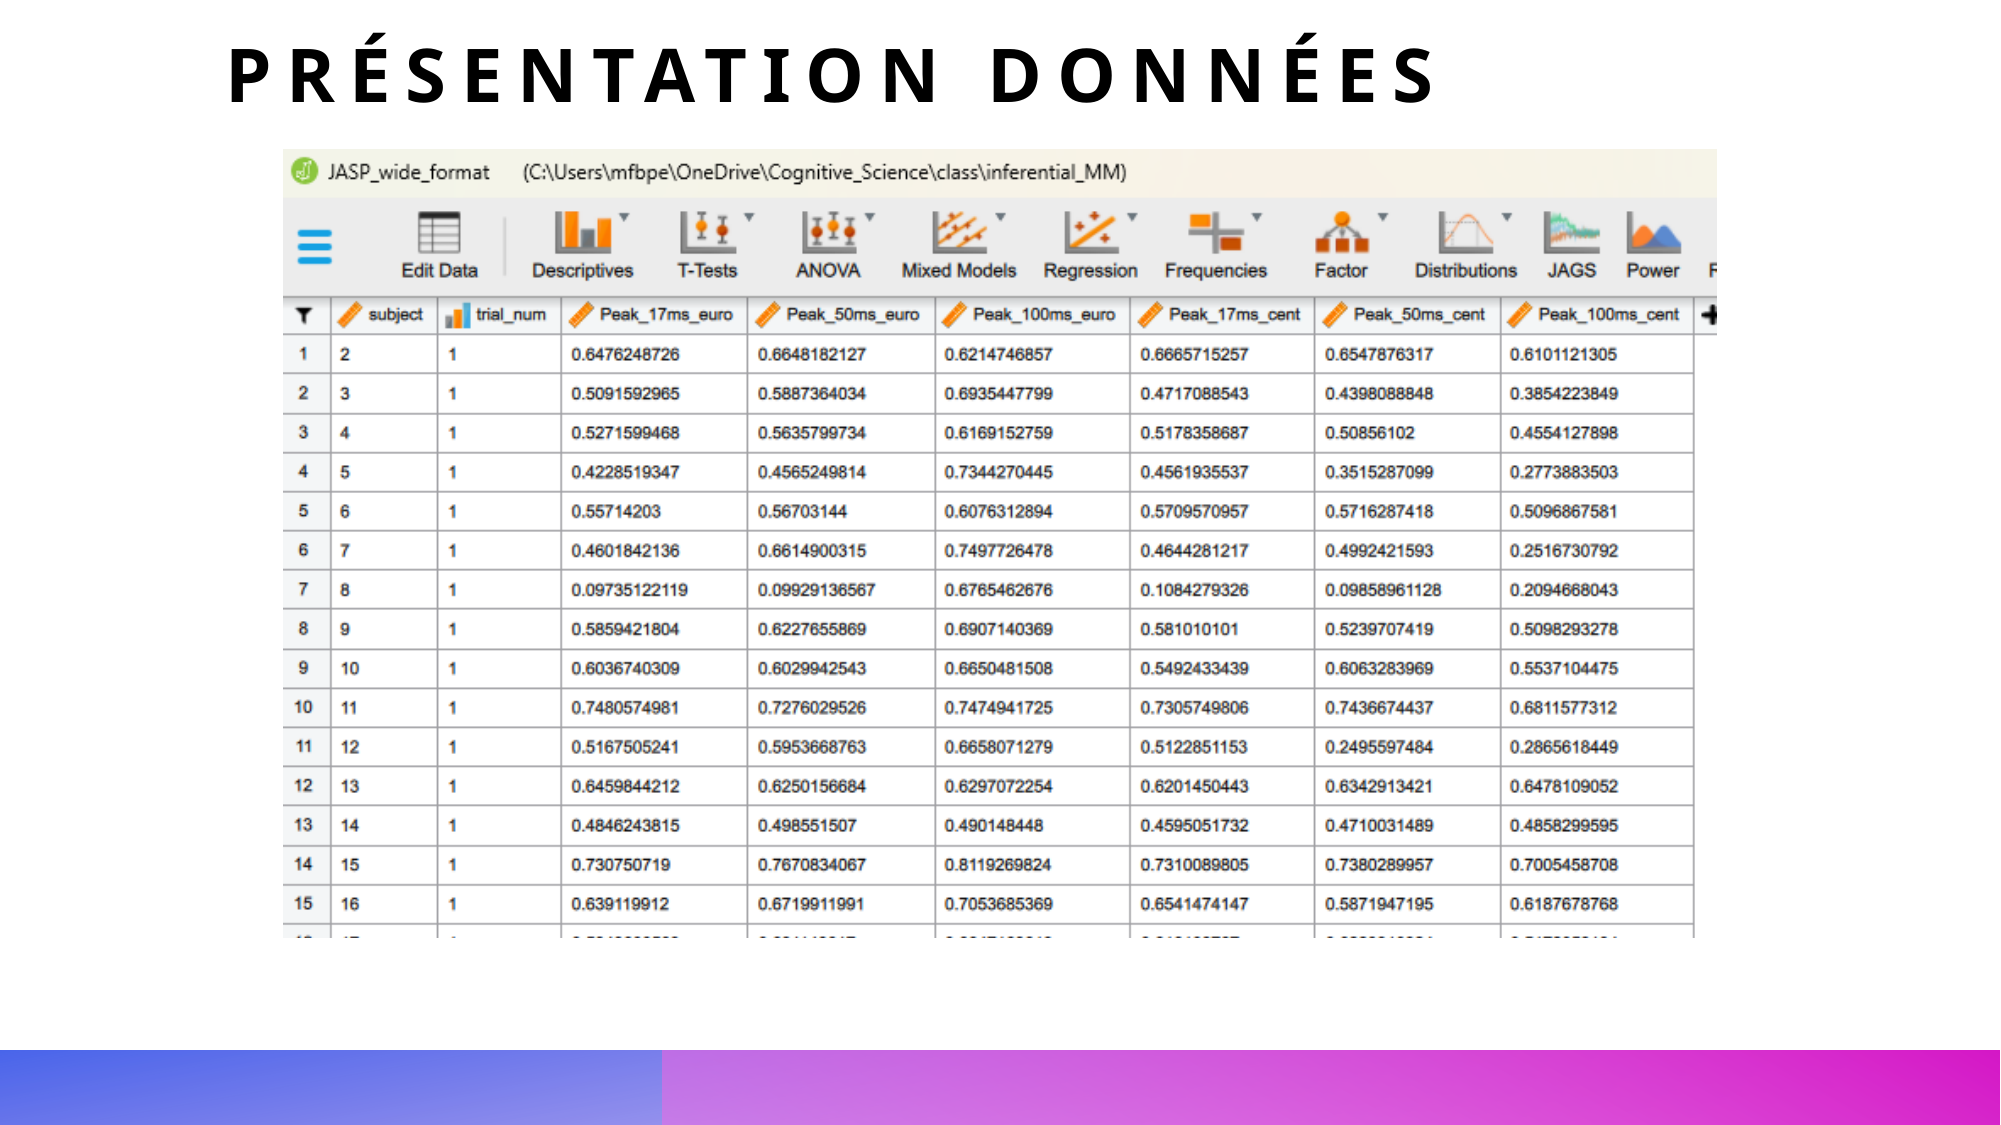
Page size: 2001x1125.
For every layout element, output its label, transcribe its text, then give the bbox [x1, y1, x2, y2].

picture [283, 149, 1717, 938]
title Présentation données [225, 27, 1905, 118]
